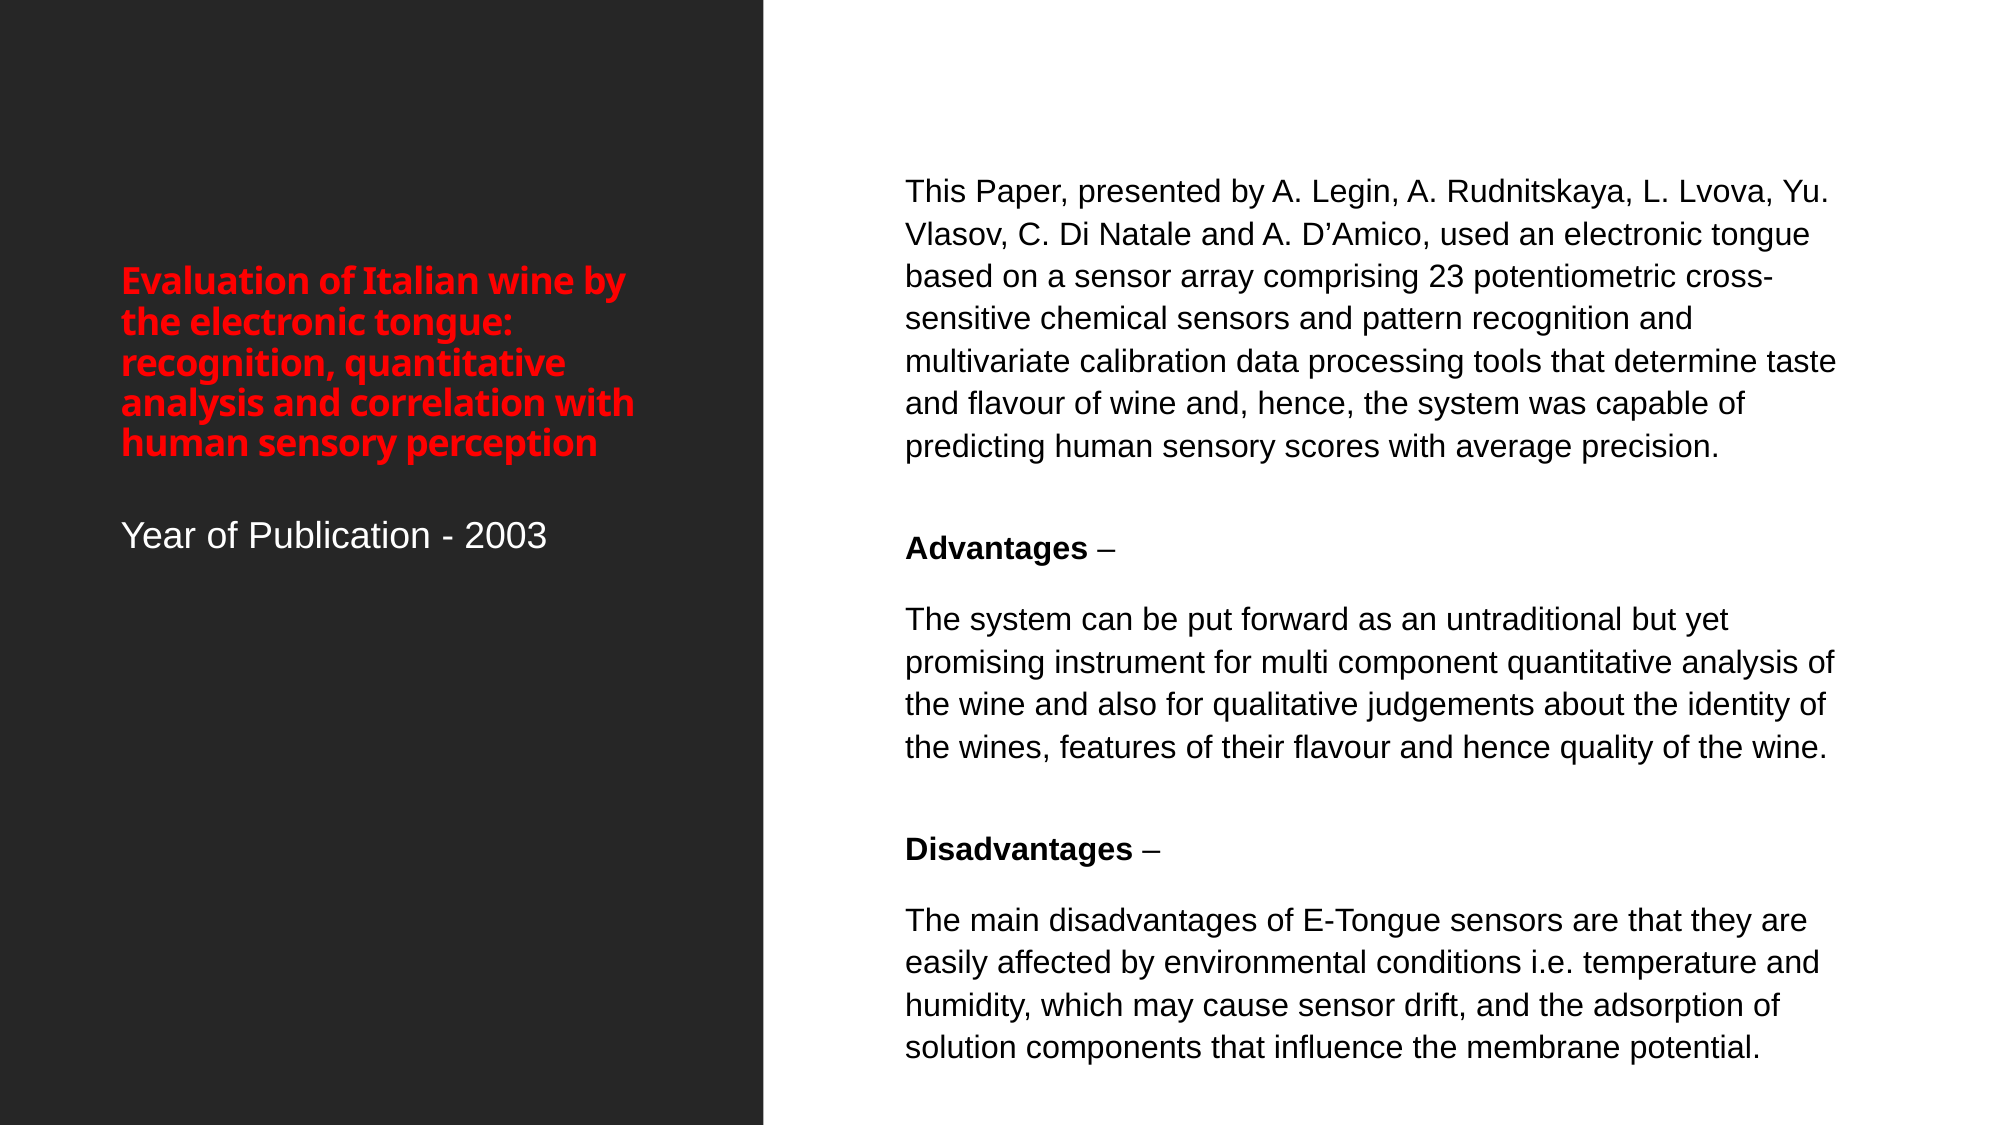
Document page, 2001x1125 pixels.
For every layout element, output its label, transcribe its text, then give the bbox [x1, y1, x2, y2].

list Year of Publication - 2003 [105, 499, 683, 1002]
title Evaluation of Italian wine by the electronic tongue: recognition, quantitative analysis and correlation with human sensory perception [105, 128, 683, 473]
list This Paper, presented by A. Legin, A. Rudnitskaya, L. Lvova, Yu. Vlasov, C. Di Natale and A. D’Amico, used an electronic tongue based on a sensor array comprising 23 potentiometric cross-sensitive chemical sensors and pattern recognition and multivariate calibration data processing tools that determine taste and flavour of wine and, hence, the system was capable of predicting human sensory scores with average precision. Advantages – The system can be put forward as an untraditional but yet promising instrument for multi component quantitative analysis of the wine and also for qualitative judgements about the identity of the wines, features of their flavour and hence quality of the wine. Disadvantages – The main disadvantages of E-Tongue sensors are that they are easily affected by environmental conditions i.e. temperature and humidity, which may cause sensor drift, and the adsorption of solution components that influence the membrane potential. [890, 158, 1863, 1083]
